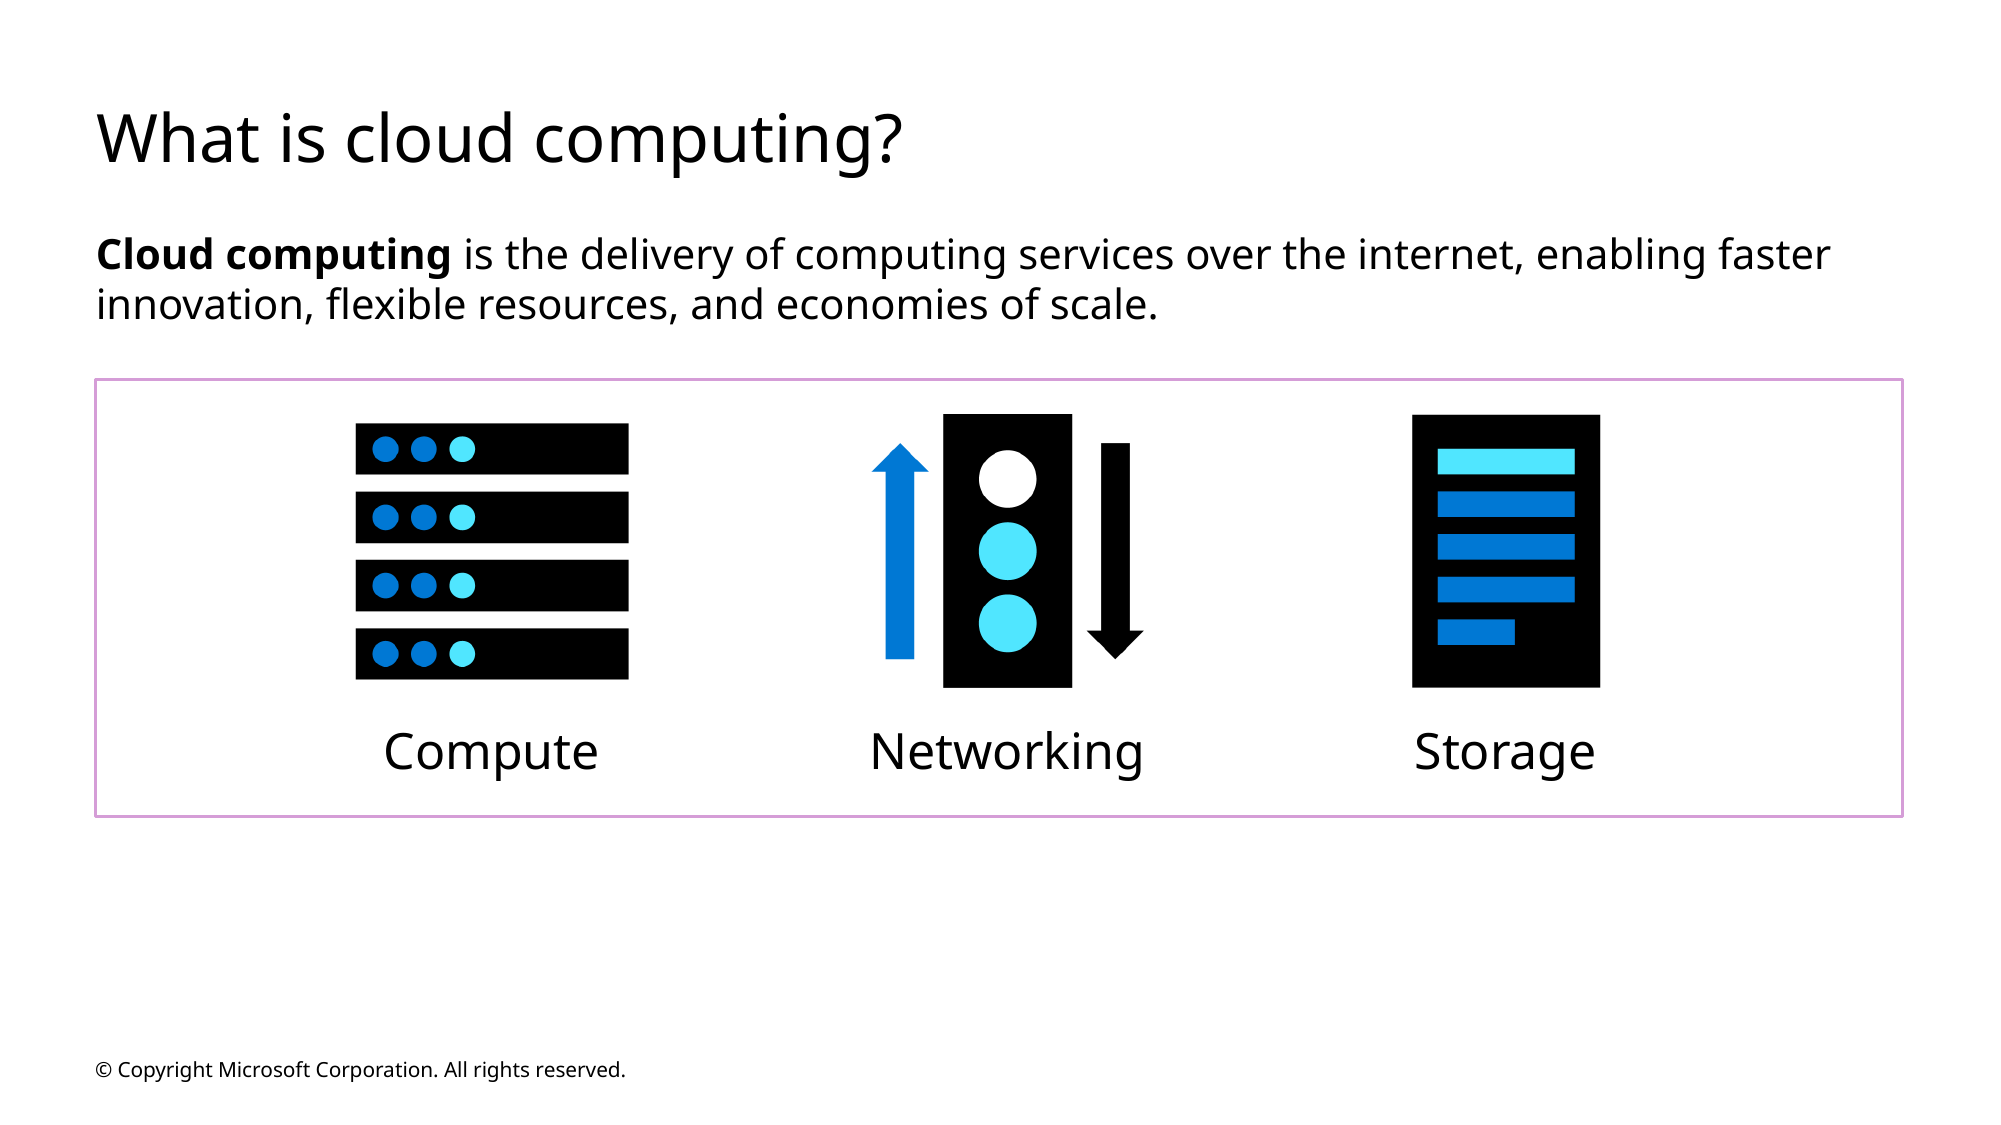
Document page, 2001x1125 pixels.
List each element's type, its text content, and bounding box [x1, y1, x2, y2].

footer © Copyright Microsoft Corporation. All rights reserved. [95, 1053, 776, 1086]
title What is cloud computing? [96, 96, 1903, 177]
list Cloud computing is the delivery of computing services over the internet, enabling faster innovation, flexible resources, and economies of scale. [95, 227, 1903, 329]
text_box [355, 414, 1643, 782]
text_box [95, 378, 1903, 817]
